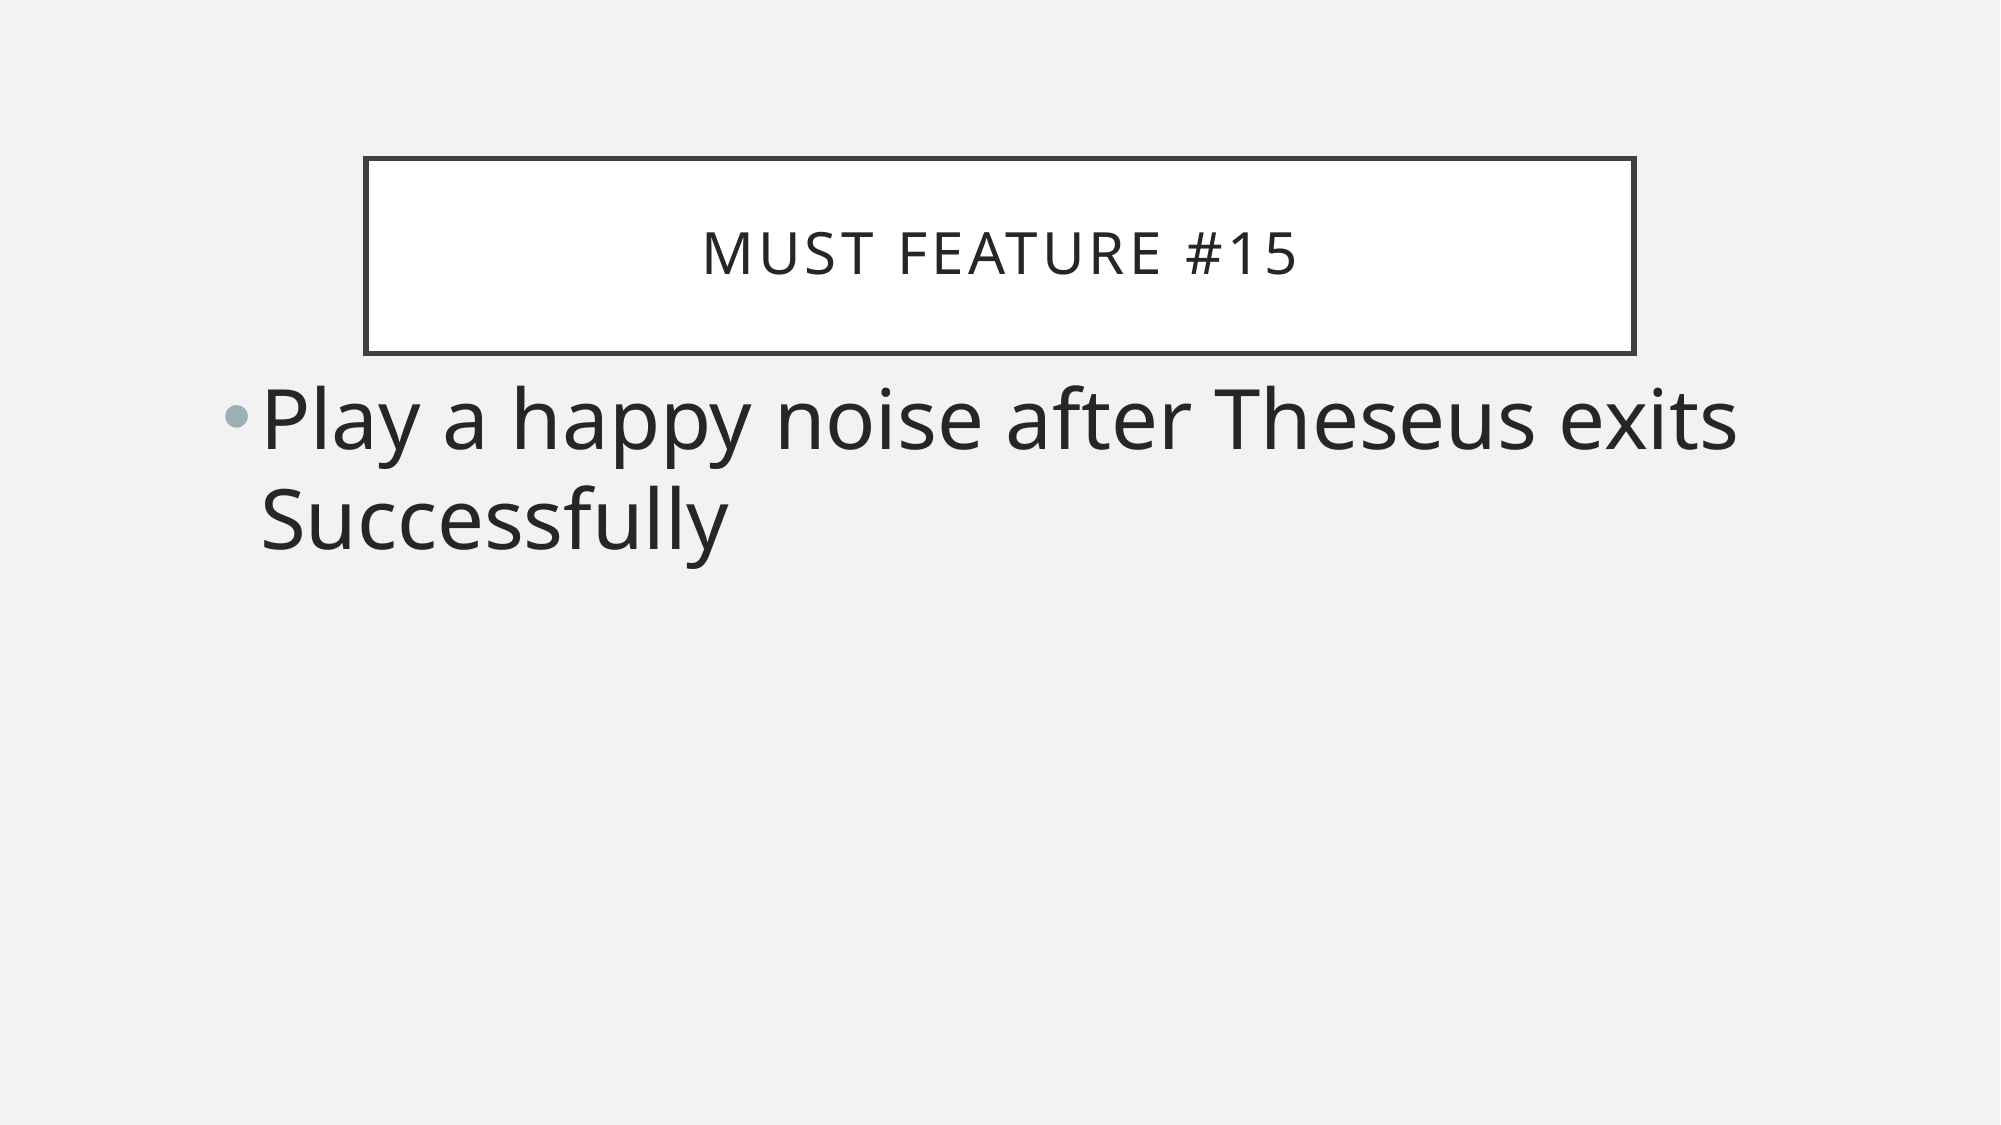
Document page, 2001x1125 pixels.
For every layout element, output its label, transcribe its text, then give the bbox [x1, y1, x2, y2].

list Play a happy noise after Theseus exits Successfully [207, 358, 1781, 782]
title MUST feature #15 [363, 156, 1637, 356]
